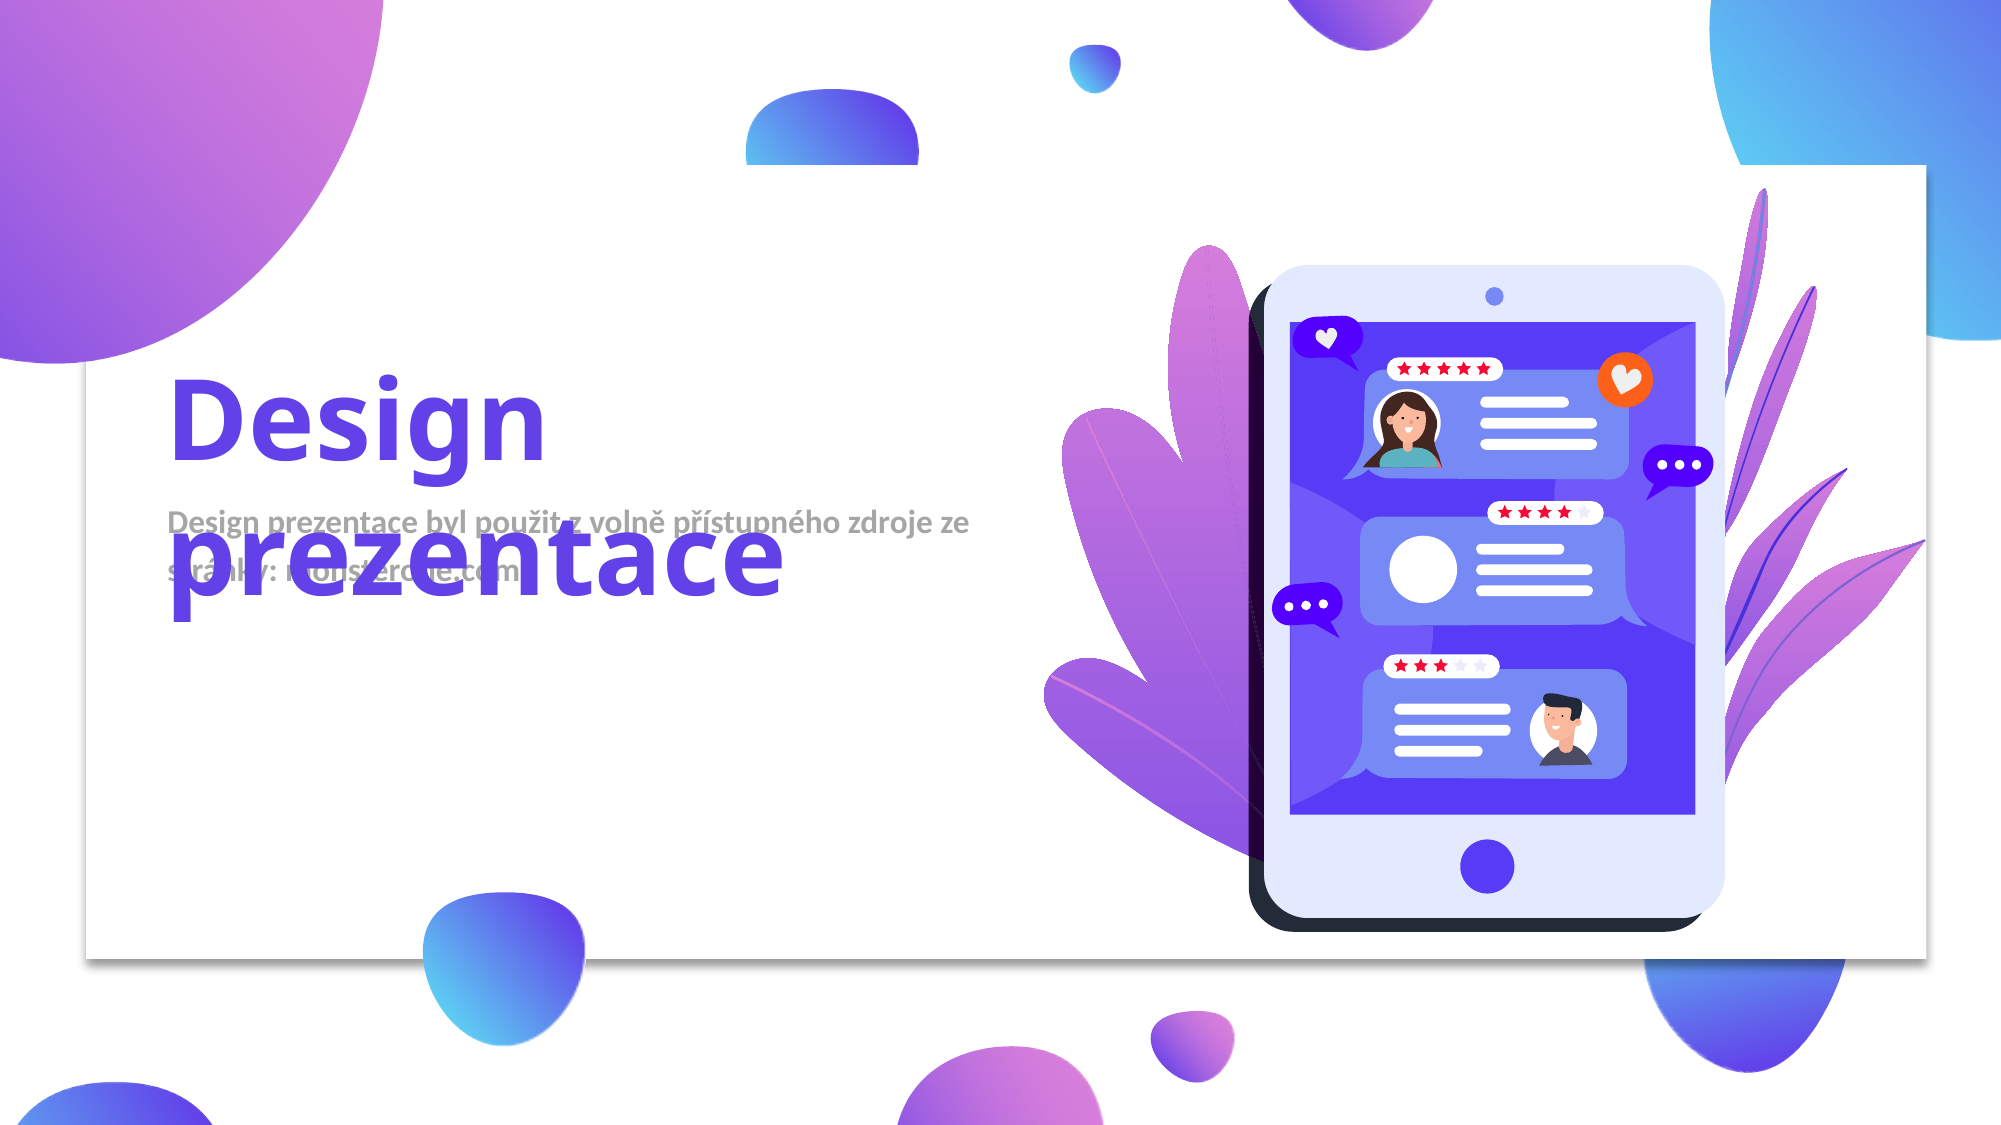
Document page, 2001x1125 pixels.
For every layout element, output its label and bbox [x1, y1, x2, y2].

text_box [1386, 357, 1504, 381]
text_box [1289, 322, 1696, 815]
text_box [1042, 243, 1480, 886]
picture [0, 0, 2000, 1076]
text_box [1702, 538, 1927, 872]
picture [0, 1043, 261, 1125]
text_box [1383, 654, 1500, 679]
picture [1243, 0, 1474, 151]
picture [883, 968, 1272, 1125]
text_box [1702, 501, 1822, 727]
text_box [1683, 165, 1773, 251]
text_box [1593, 348, 1657, 411]
text_box [1271, 581, 1344, 639]
text_box [1487, 501, 1604, 525]
text_box [1362, 391, 1443, 468]
text_box [1641, 443, 1715, 501]
text_box [1248, 283, 1702, 932]
text_box [1539, 689, 1593, 766]
picture [1044, 19, 1145, 120]
text_box [1680, 251, 1822, 467]
text_box [1292, 315, 1364, 372]
text_box [1706, 467, 1849, 690]
